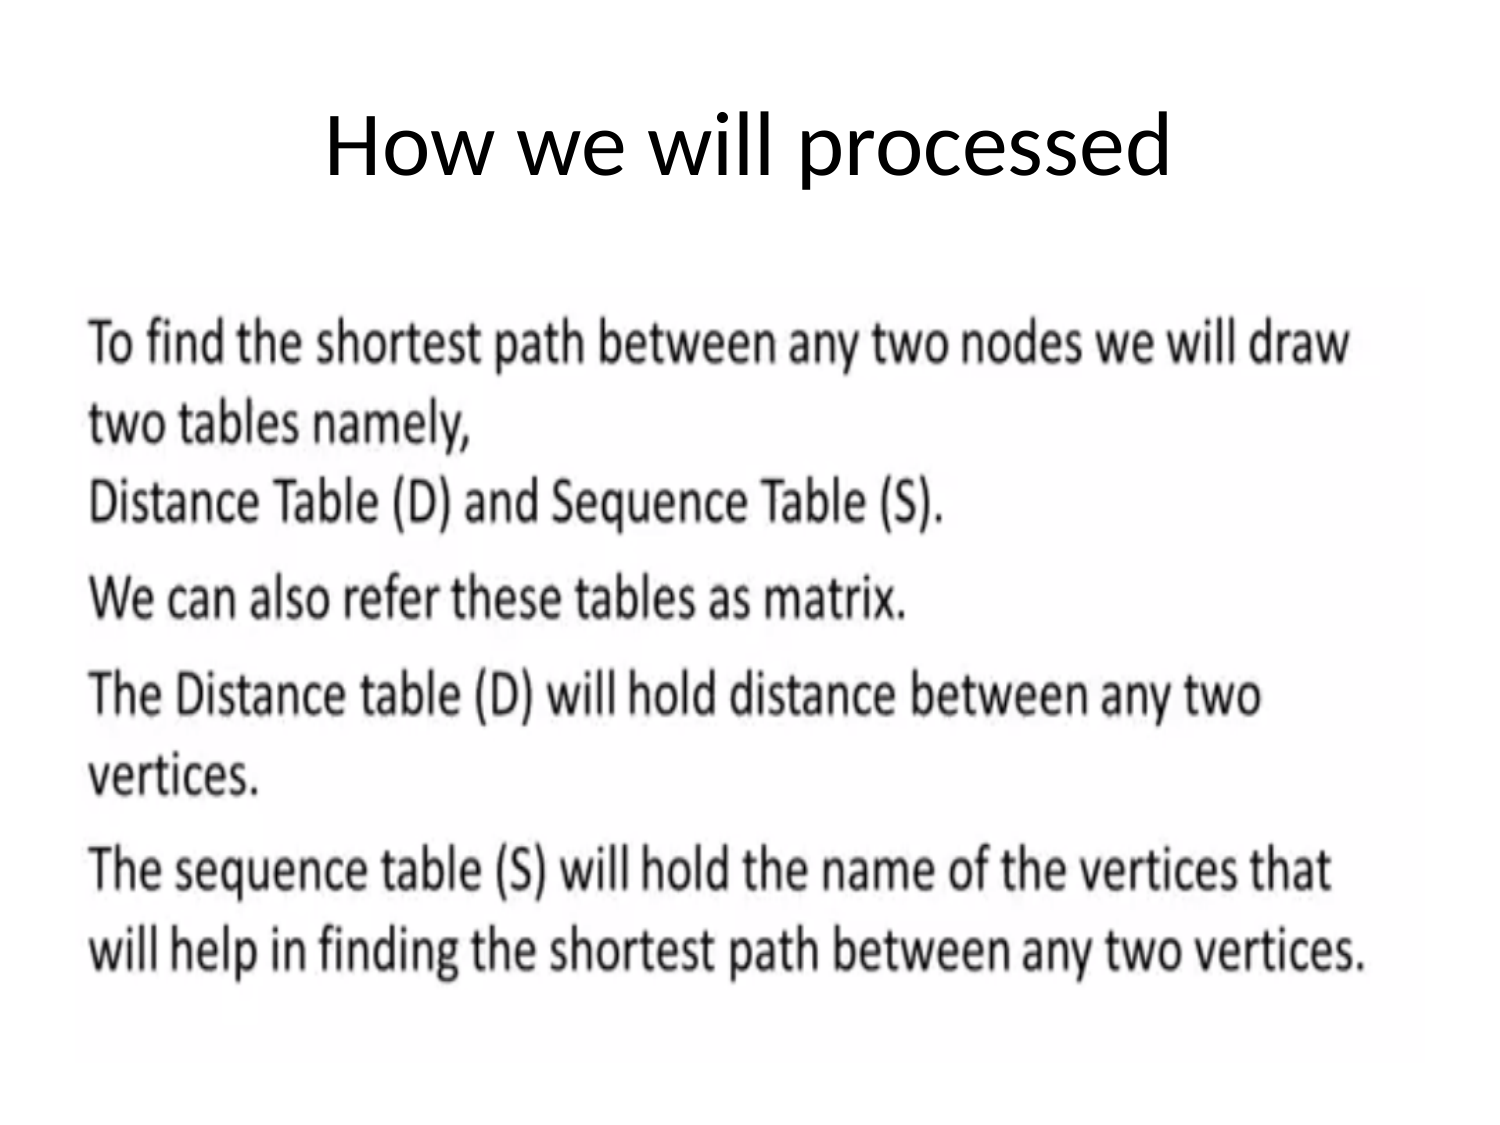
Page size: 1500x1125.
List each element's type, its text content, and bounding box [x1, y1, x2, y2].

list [74, 287, 1426, 1063]
title How we will processed [75, 45, 1425, 233]
